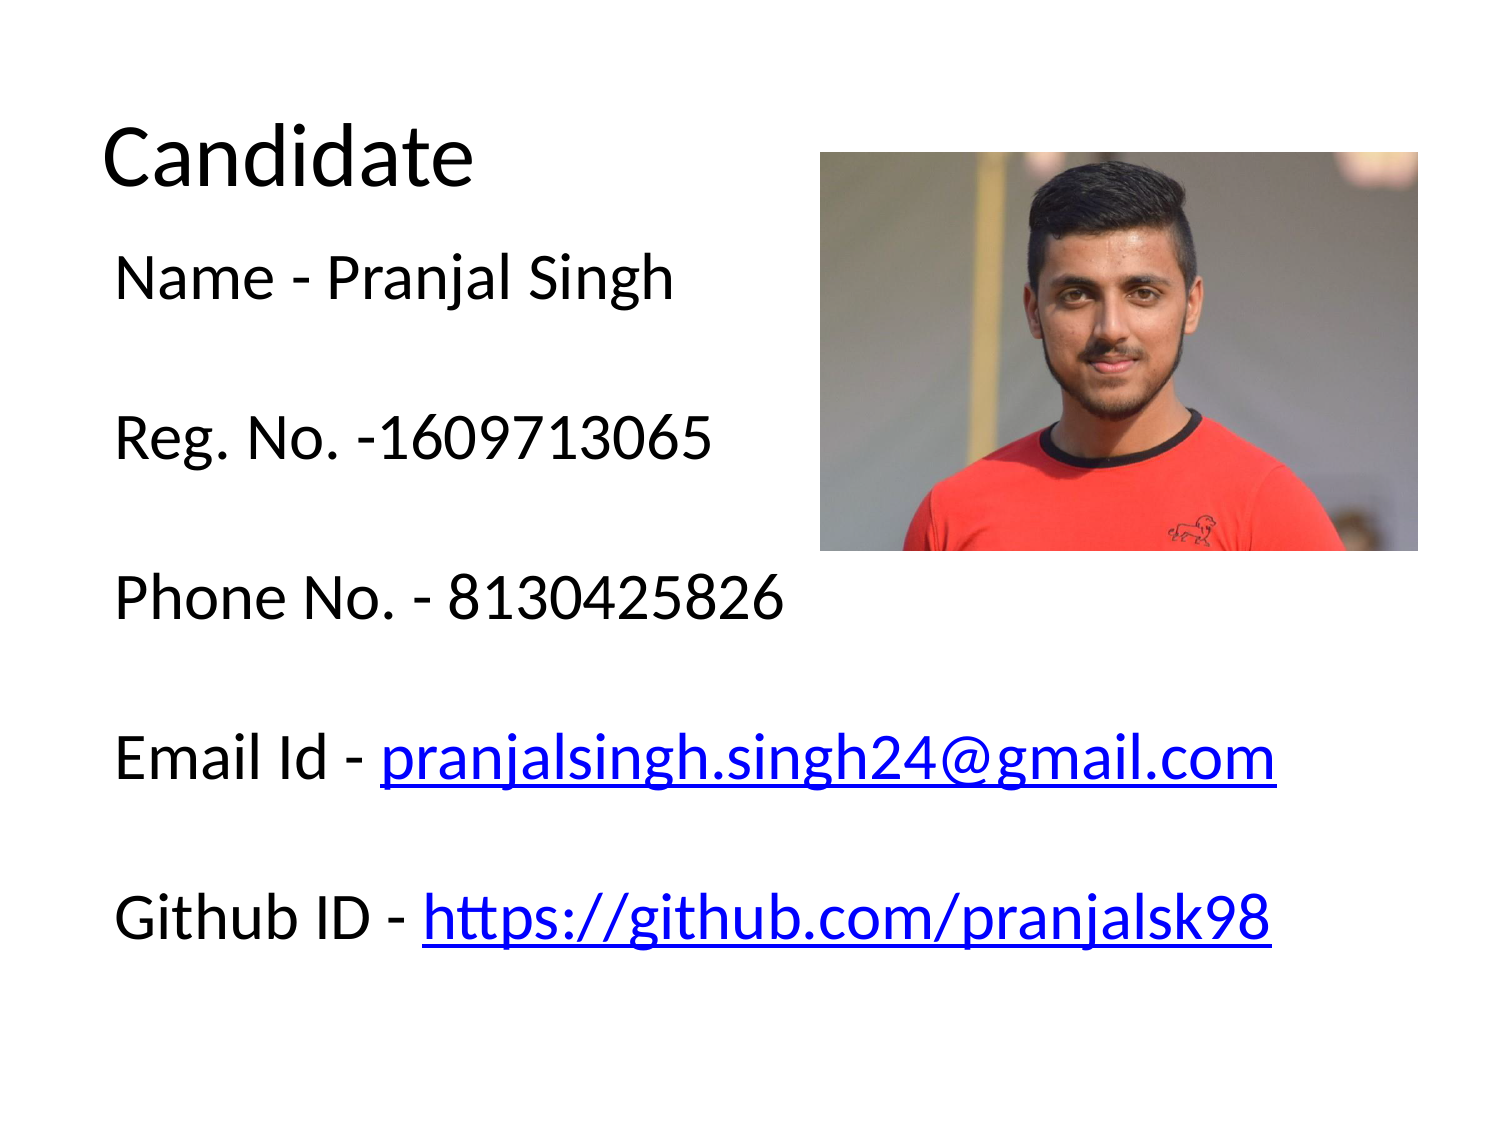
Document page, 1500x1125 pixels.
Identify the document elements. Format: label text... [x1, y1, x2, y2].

title Candidate [87, 87, 1363, 213]
text_box Name - Pranjal Singh Reg. No. -1609713065 Phone No. - 8130425826 Email Id - pranjalsingh.singh24@gmail.com Github ID - https://github.com/pranjalsk98 [99, 225, 1422, 1040]
picture [820, 152, 1418, 552]
